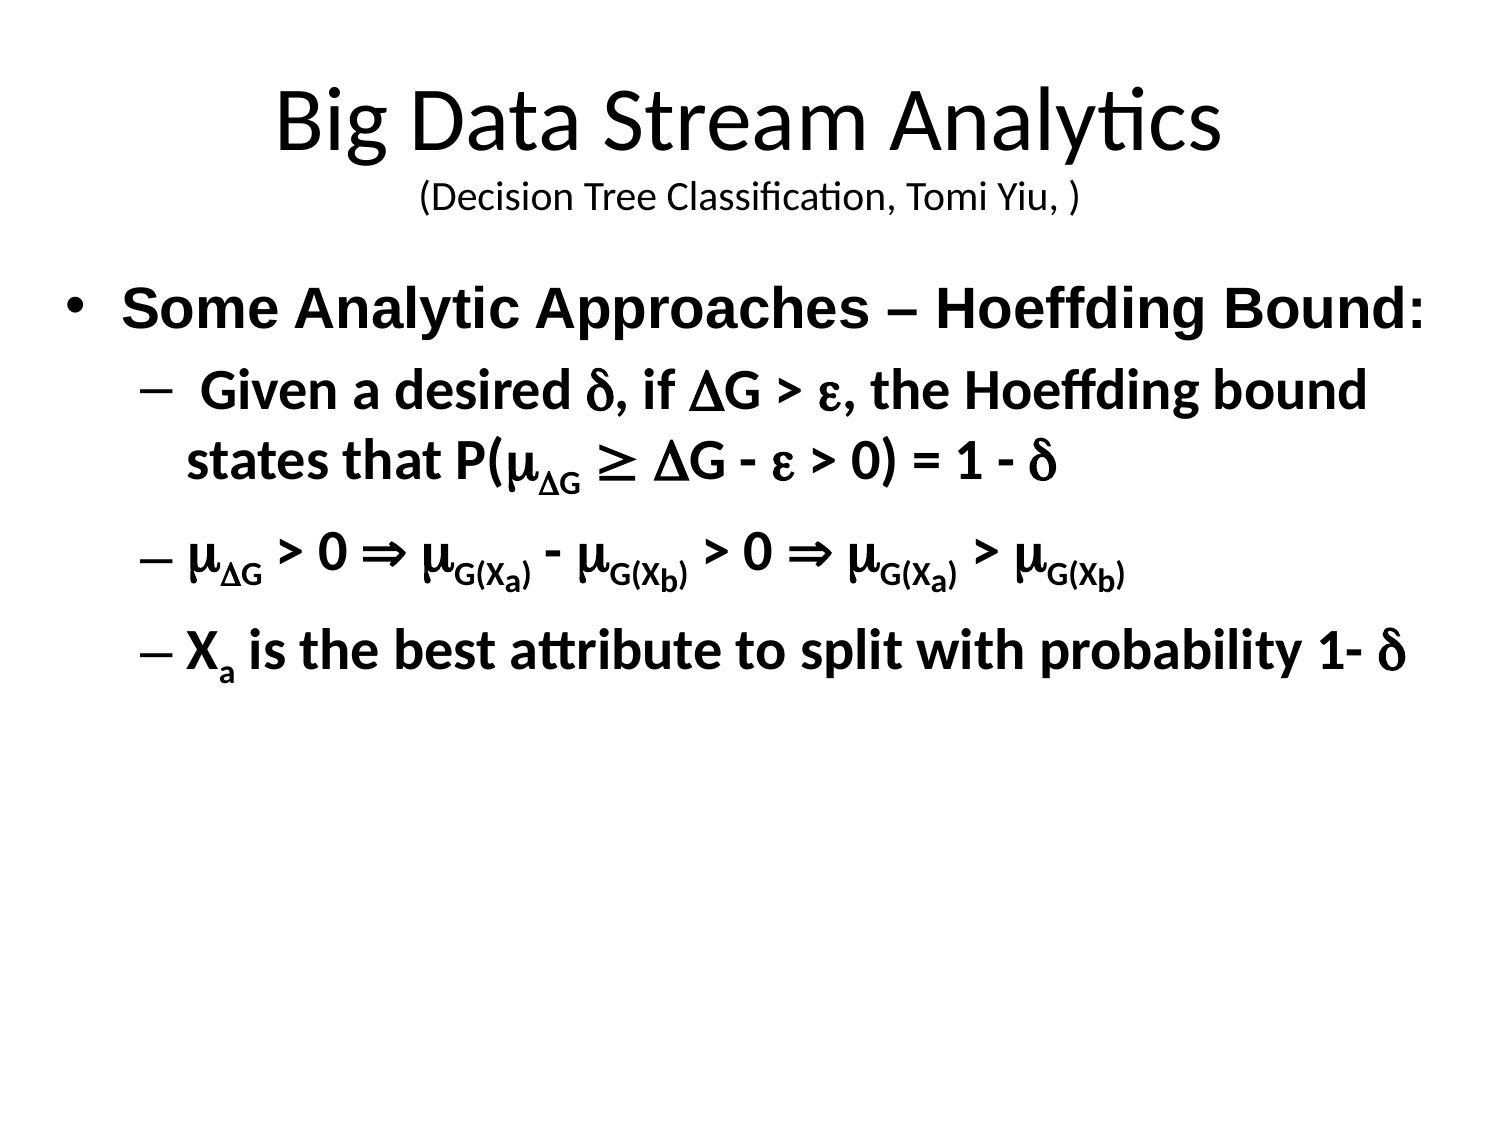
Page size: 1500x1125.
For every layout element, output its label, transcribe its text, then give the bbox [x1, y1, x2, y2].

list Some Analytic Approaches – Hoeffding Bound: Given a desired , if G > , the Hoeffding bound states that P(G  G -  > 0) = 1 -  G > 0  G(Xa) - G(Xb) > 0  G(Xa) > G(Xb) Xa is the best attribute to split with probability 1-  [50, 262, 1463, 1005]
title Big Data Stream Analytics (Decision Tree Classification, Tomi Yiu, ) [75, 45, 1425, 233]
